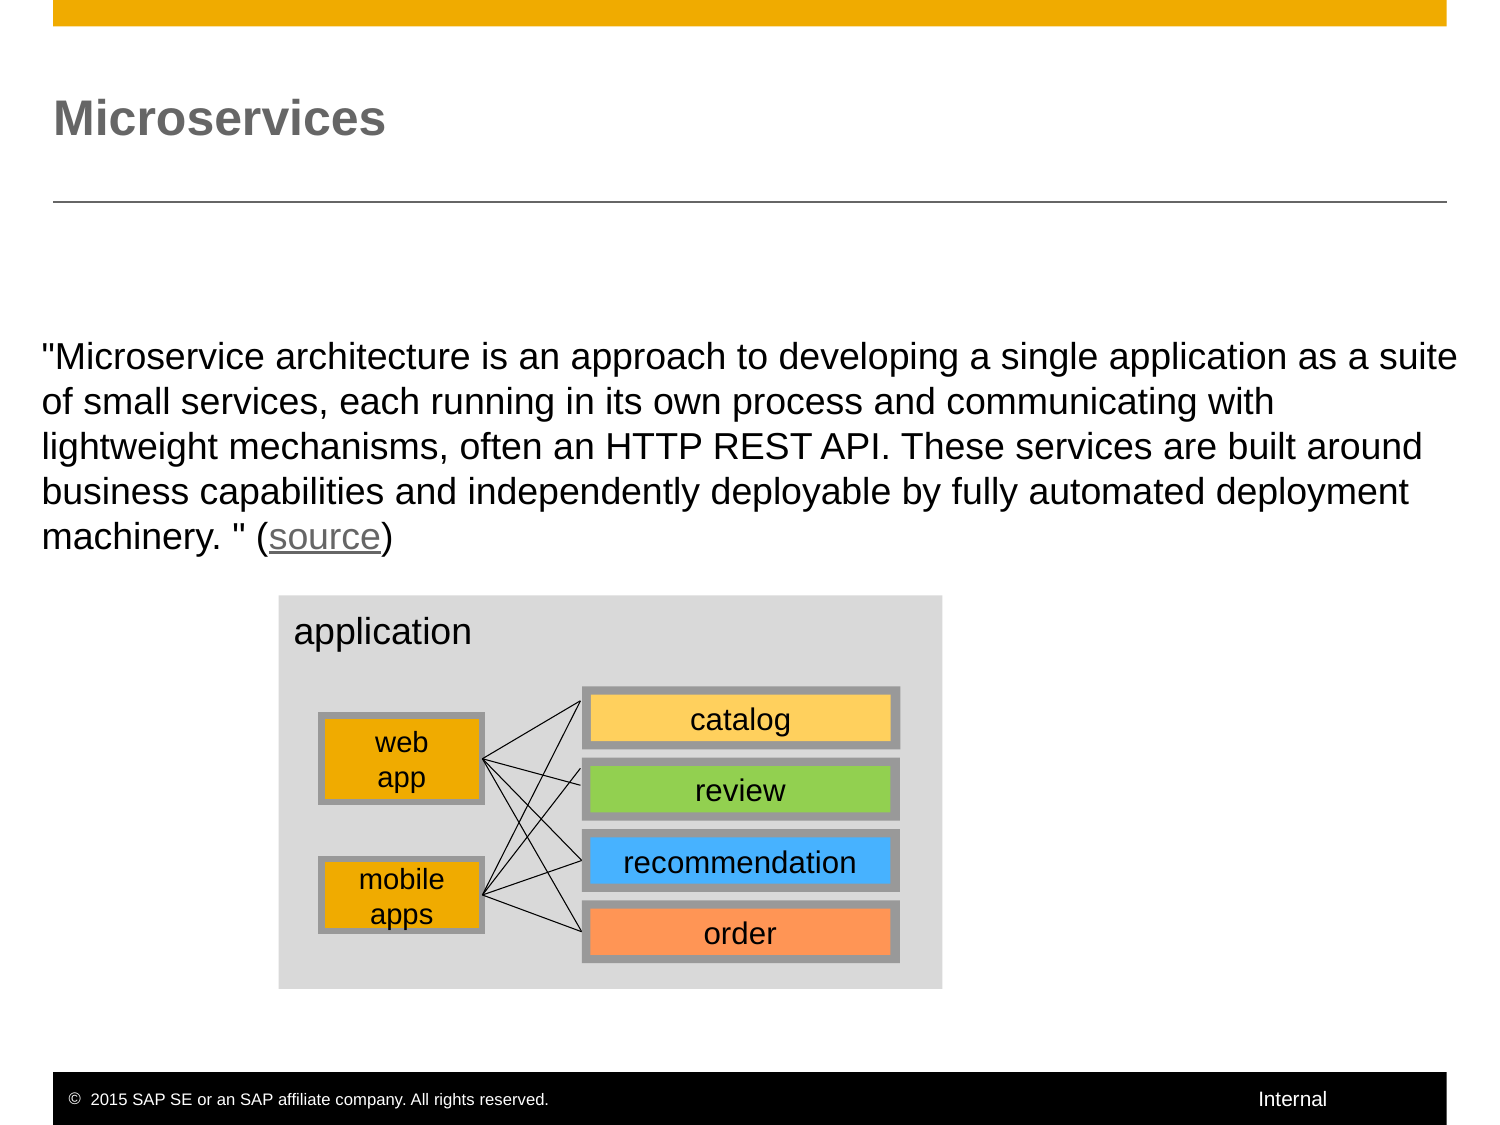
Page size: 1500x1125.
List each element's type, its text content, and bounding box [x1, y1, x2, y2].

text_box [482, 758, 578, 894]
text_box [581, 686, 901, 750]
list "Microservice architecture is an approach to developing a single application as a suite of small services, each running in its own process and communicating with lightweight mechanisms, often an HTTP REST API. These services are built around business capabilities and independently deployable by fully automated deployment machinery. " (source) [41, 331, 1462, 596]
title Microservices [53, 53, 1447, 178]
text_box application [278, 596, 943, 989]
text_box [581, 757, 901, 822]
text_box web app [321, 715, 475, 803]
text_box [581, 828, 901, 893]
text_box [581, 899, 901, 964]
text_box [482, 700, 578, 758]
text_box mobile apps [321, 858, 476, 932]
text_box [482, 894, 579, 933]
